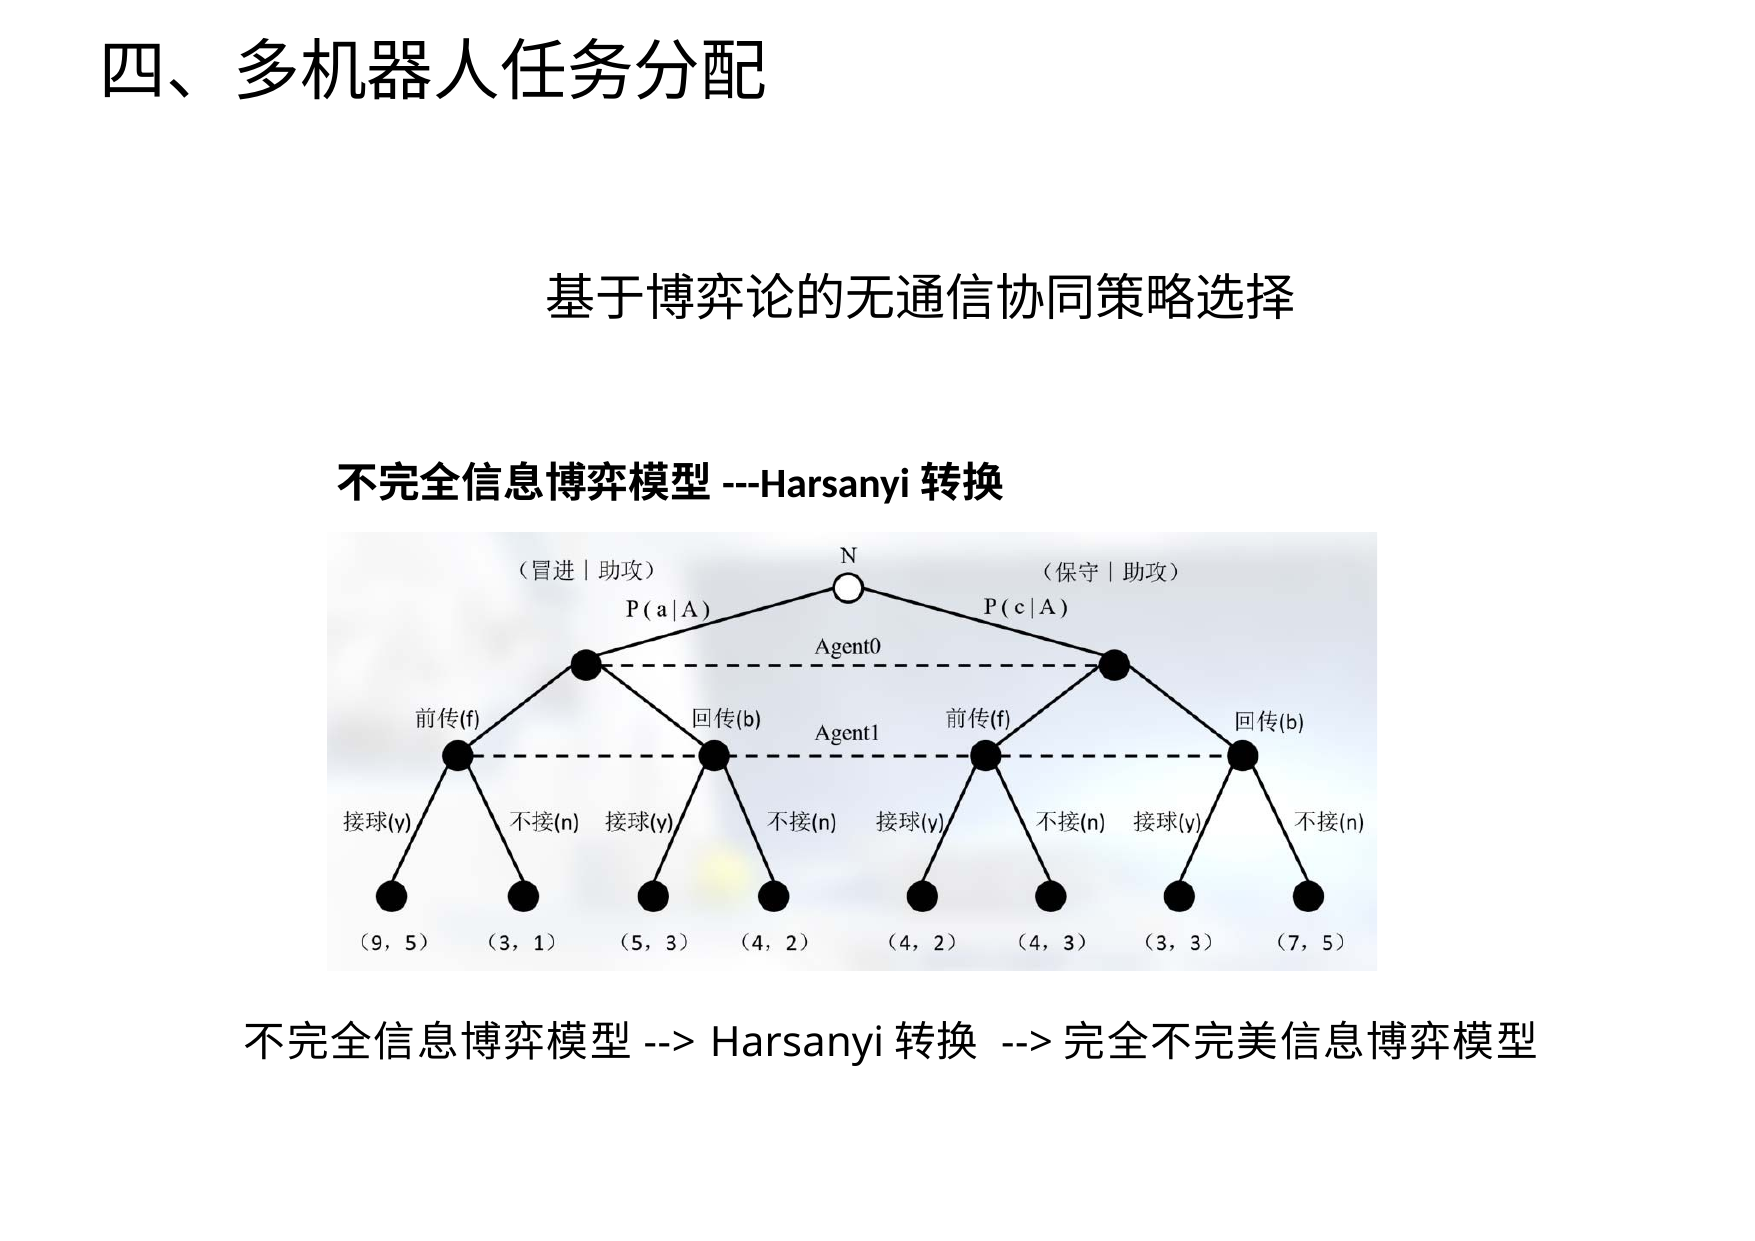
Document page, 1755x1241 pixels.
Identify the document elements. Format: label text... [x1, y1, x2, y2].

text_box [327, 532, 1378, 971]
text_box 不完全信息博弈模型---Harsanyi转换 [321, 448, 1019, 514]
text_box 基于博弈论的无通信协同策略选择 [530, 257, 1311, 333]
text_box 四、多机器人任务分配 [85, 20, 783, 115]
text_box 不完全信息博弈模型--> Harsanyi转换 -->完全不完美信息博弈模型 [227, 1007, 1602, 1073]
